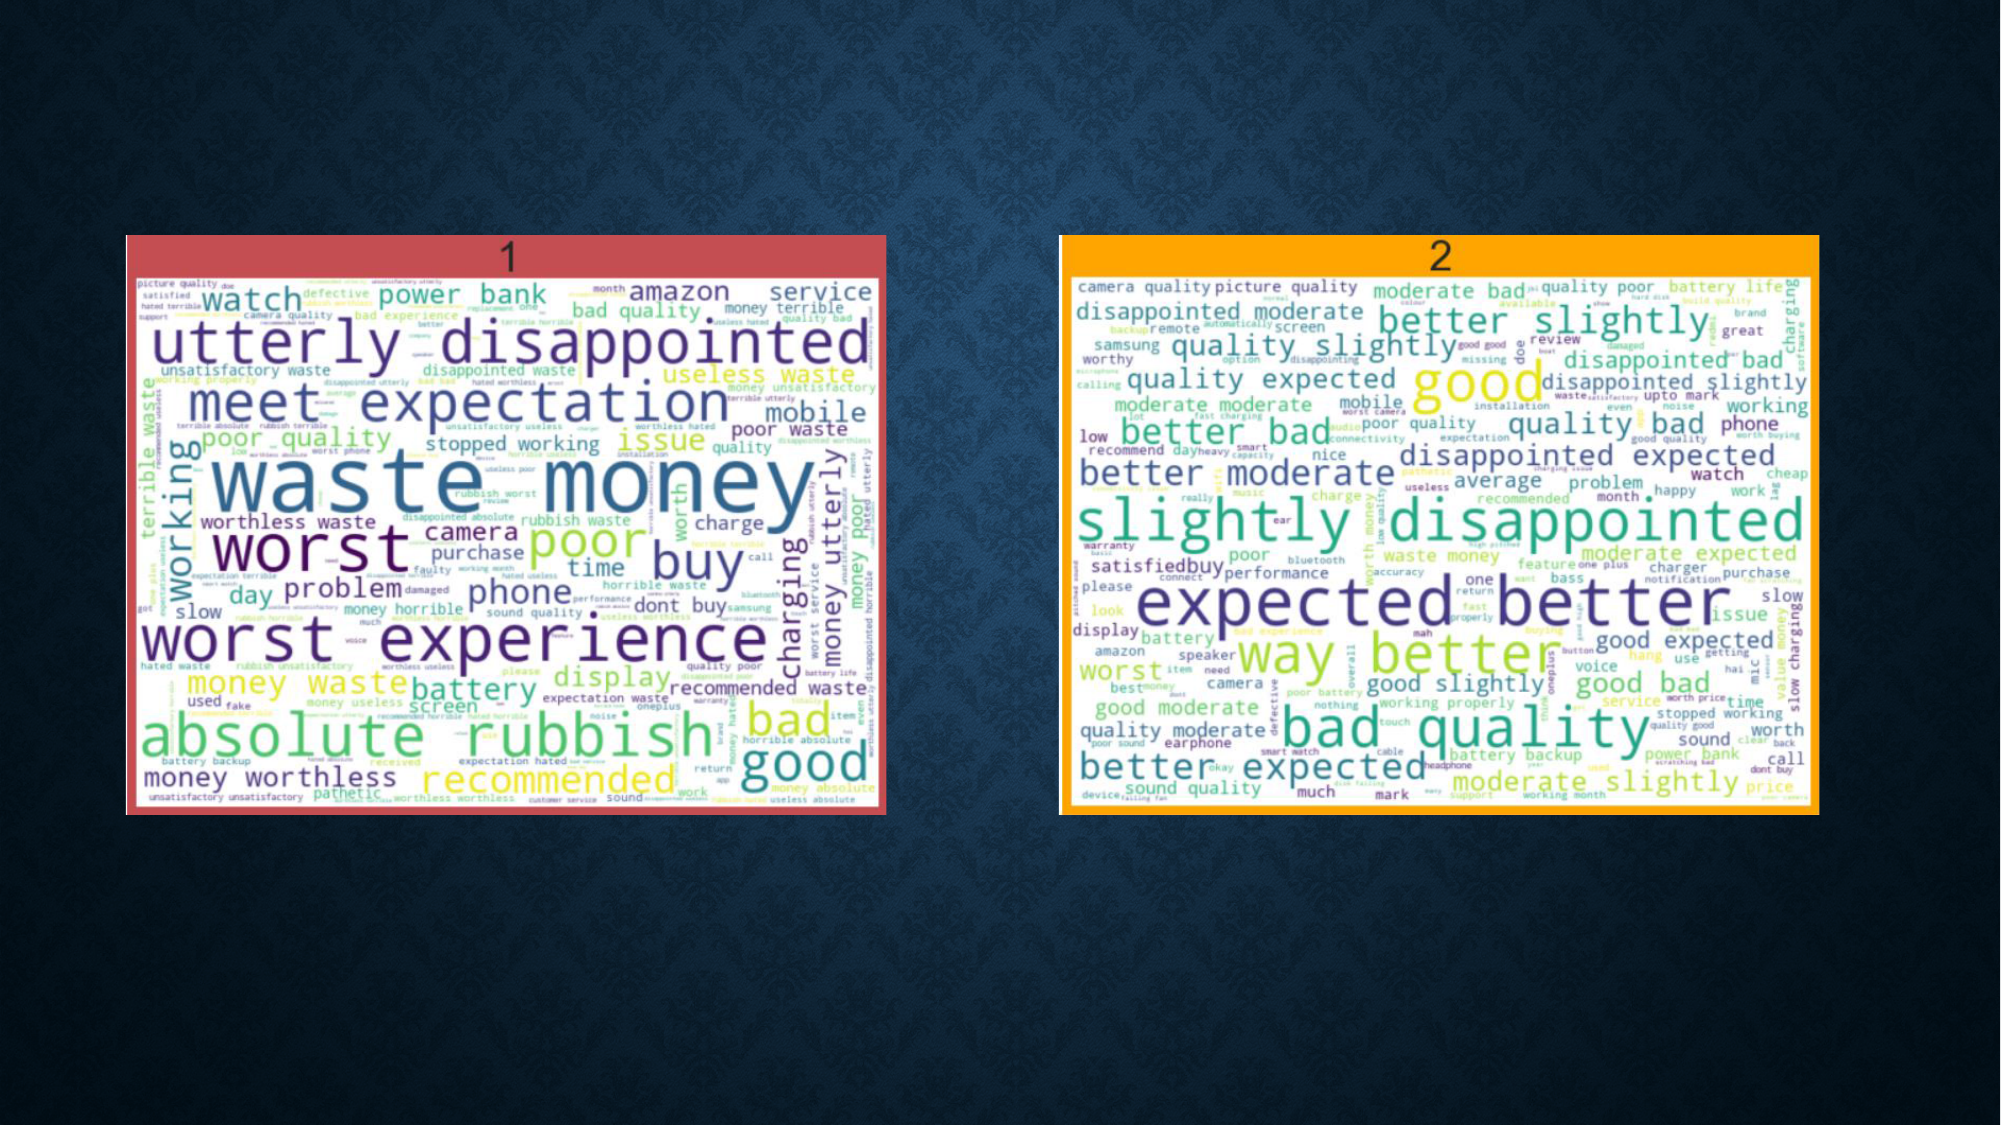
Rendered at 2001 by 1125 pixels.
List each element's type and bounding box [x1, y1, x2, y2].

picture [1058, 234, 1820, 816]
picture [125, 234, 888, 816]
